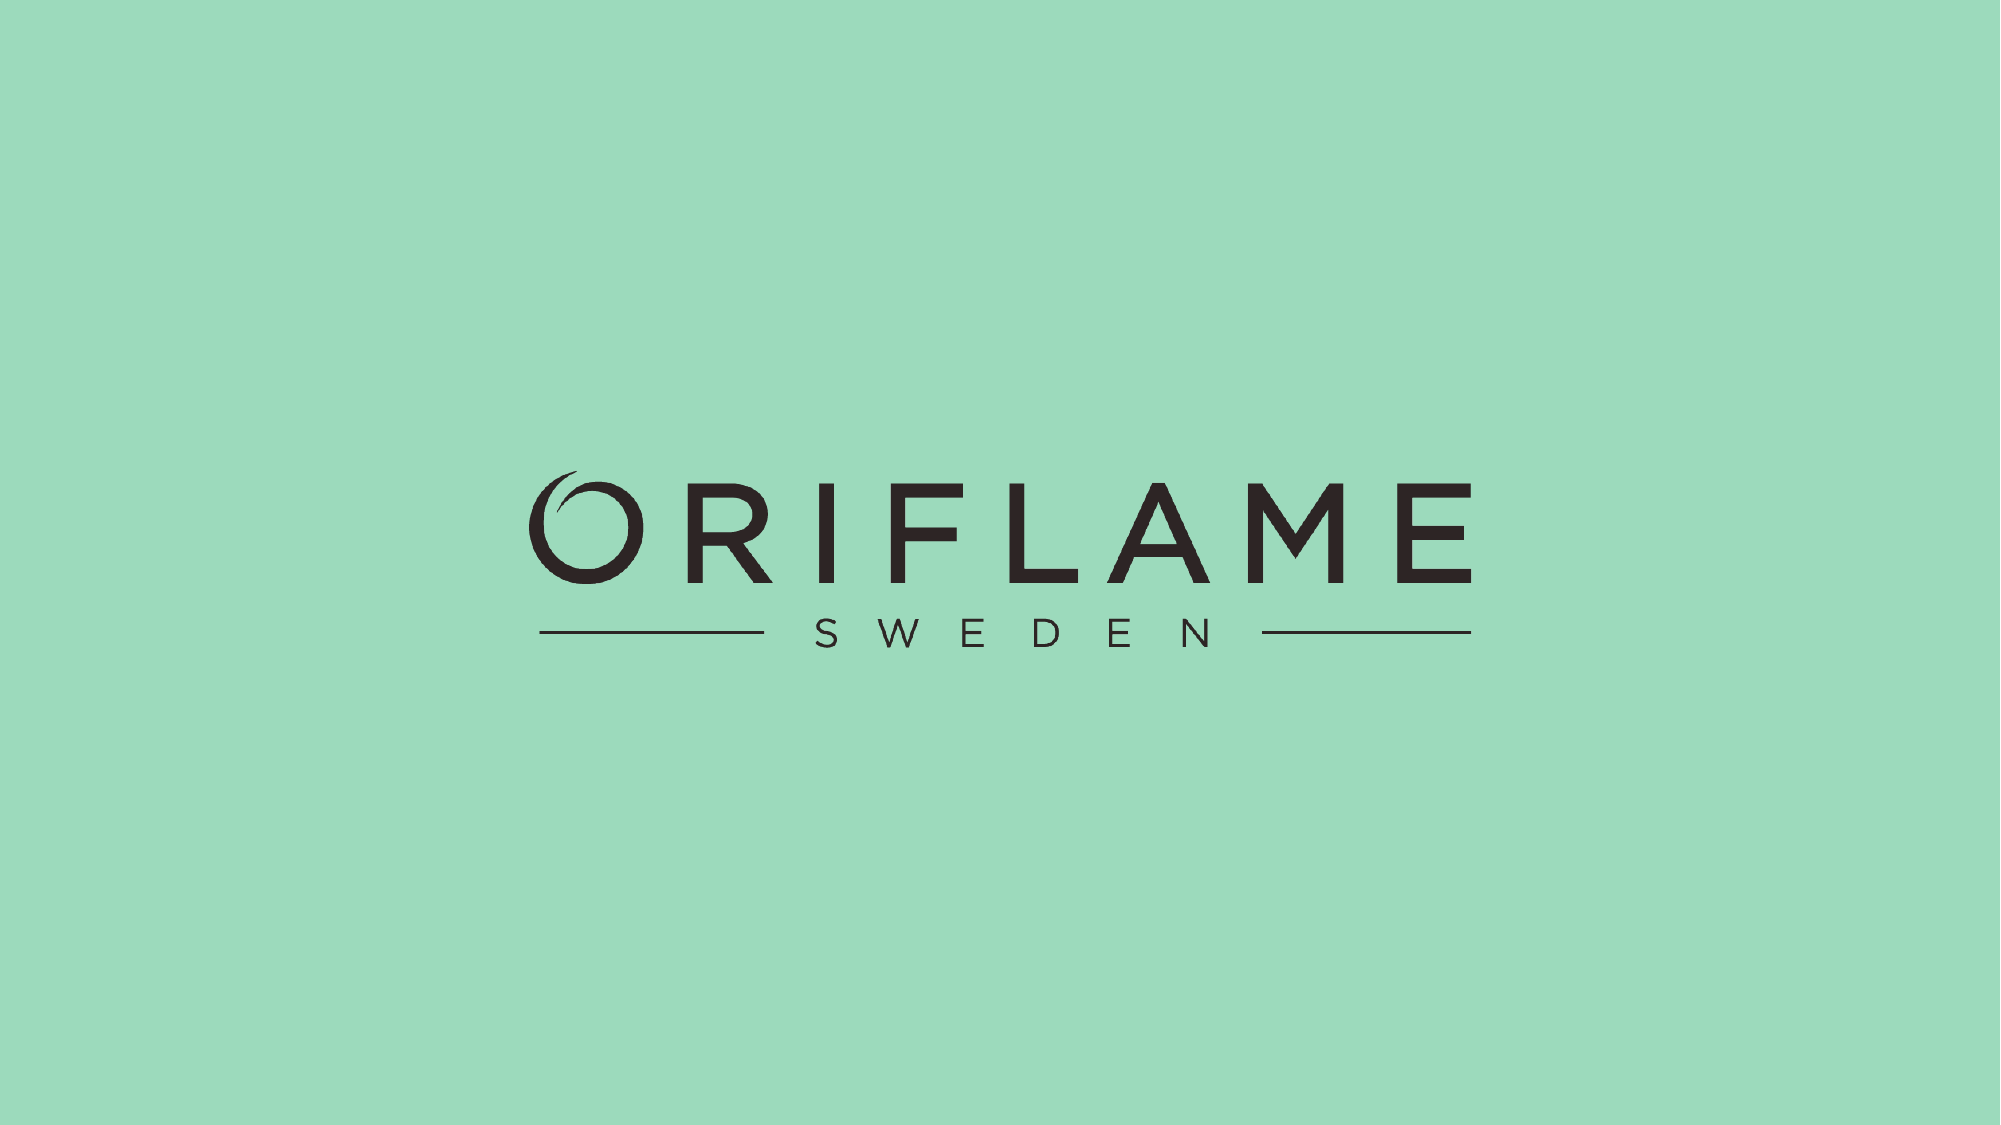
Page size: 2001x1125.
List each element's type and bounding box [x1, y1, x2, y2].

picture [415, 357, 1585, 760]
